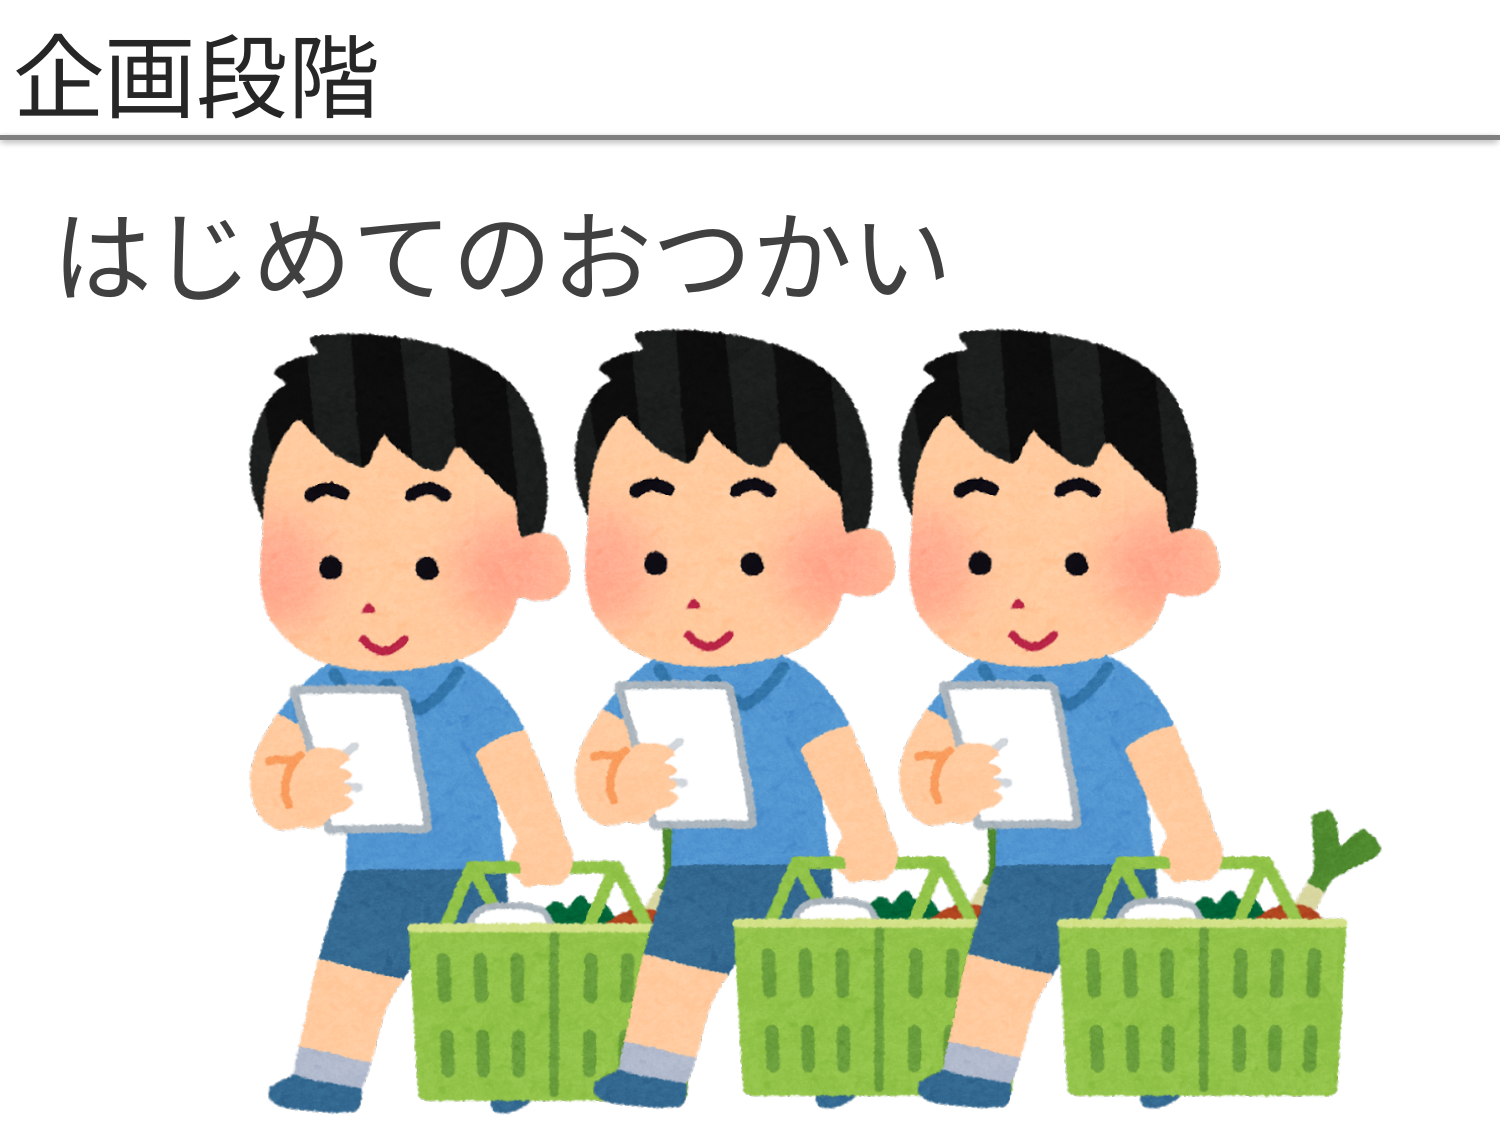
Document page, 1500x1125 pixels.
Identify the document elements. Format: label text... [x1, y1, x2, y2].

picture [124, 315, 1426, 1125]
text_box はじめてのおつかい [37, 187, 1263, 323]
text_box 企画段階 [0, 0, 1349, 134]
